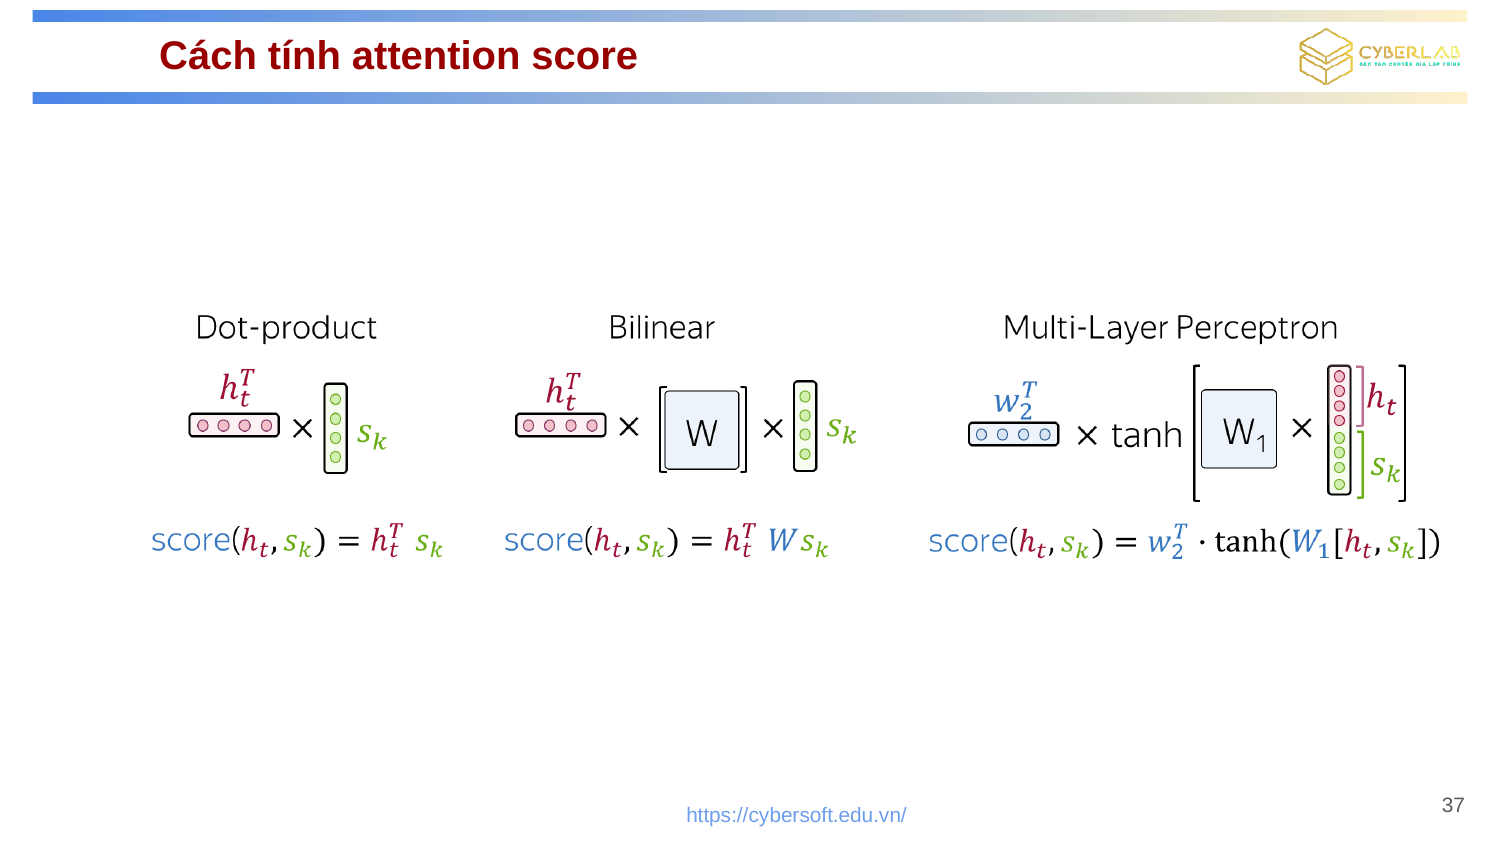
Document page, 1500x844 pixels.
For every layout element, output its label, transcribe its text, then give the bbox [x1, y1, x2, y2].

title Cách tính attention score [144, 14, 1303, 93]
picture [1303, 28, 1468, 85]
picture [143, 305, 1445, 568]
slide_number 37 [1389, 782, 1480, 830]
